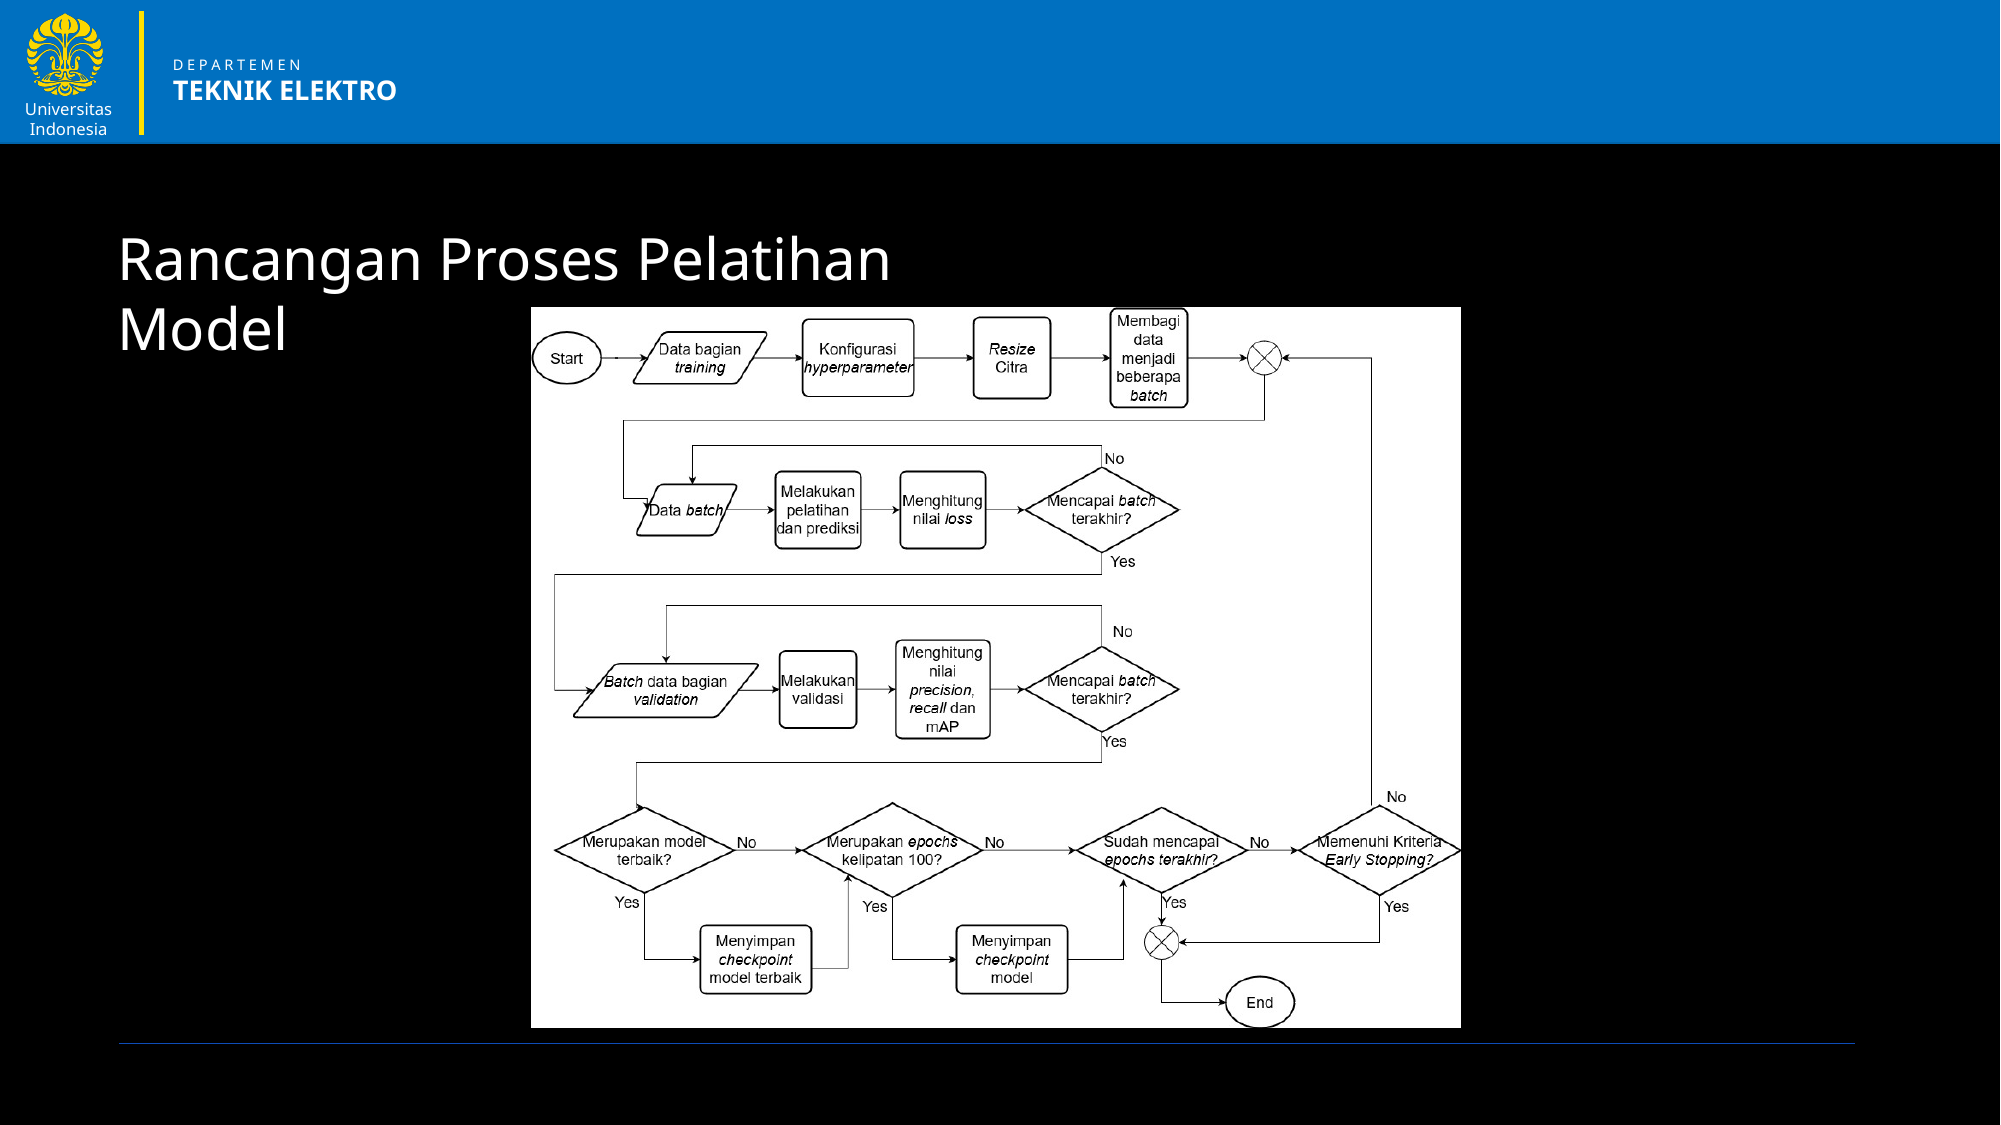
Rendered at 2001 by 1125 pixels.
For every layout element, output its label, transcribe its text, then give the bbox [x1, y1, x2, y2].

picture [0, 0, 2000, 144]
text_box Rancangan Proses Pelatihan Model [102, 214, 1059, 370]
picture [531, 307, 1461, 1028]
